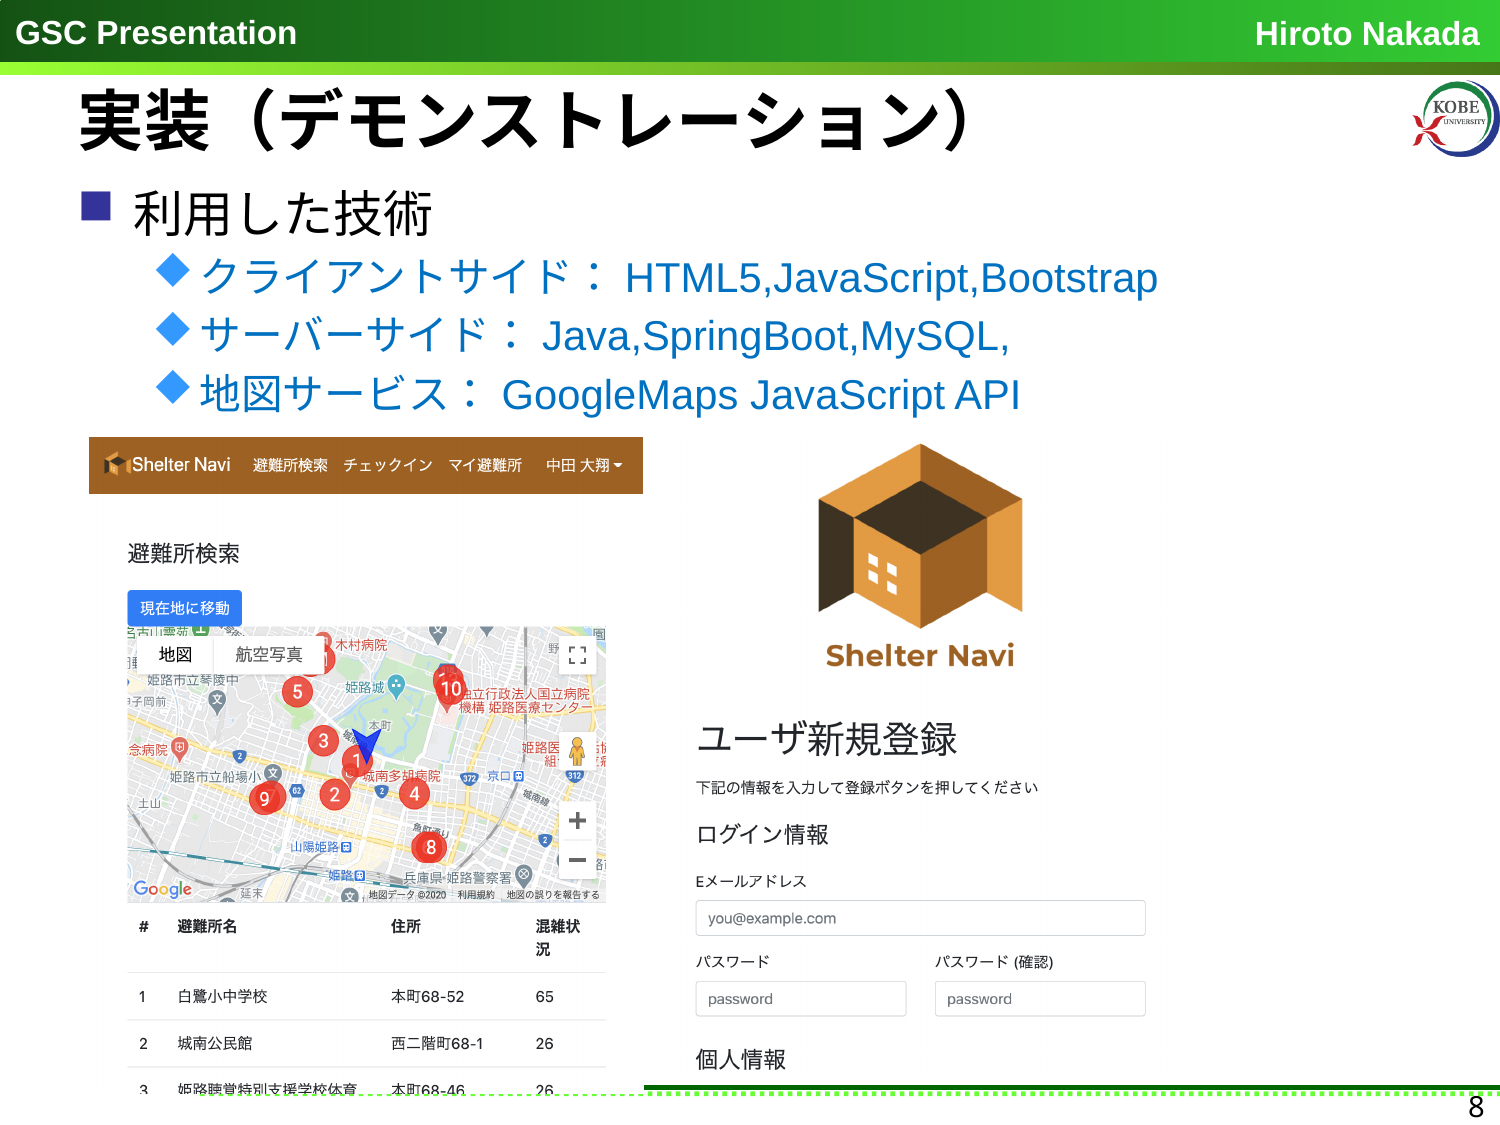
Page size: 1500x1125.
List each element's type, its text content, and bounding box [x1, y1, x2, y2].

picture [1412, 80, 1500, 157]
picture [89, 437, 1198, 1095]
title 実装（デモンストレーション） [62, 75, 1350, 163]
slide_number 8 [1187, 1081, 1500, 1125]
list 利用した技術 クライアントサイド：HTML5,JavaScript,Bootstrap サーバーサイド：Java,SpringBoot,MySQL, 地図サービス：GoogleMaps JavaScript API [62, 174, 1438, 1050]
